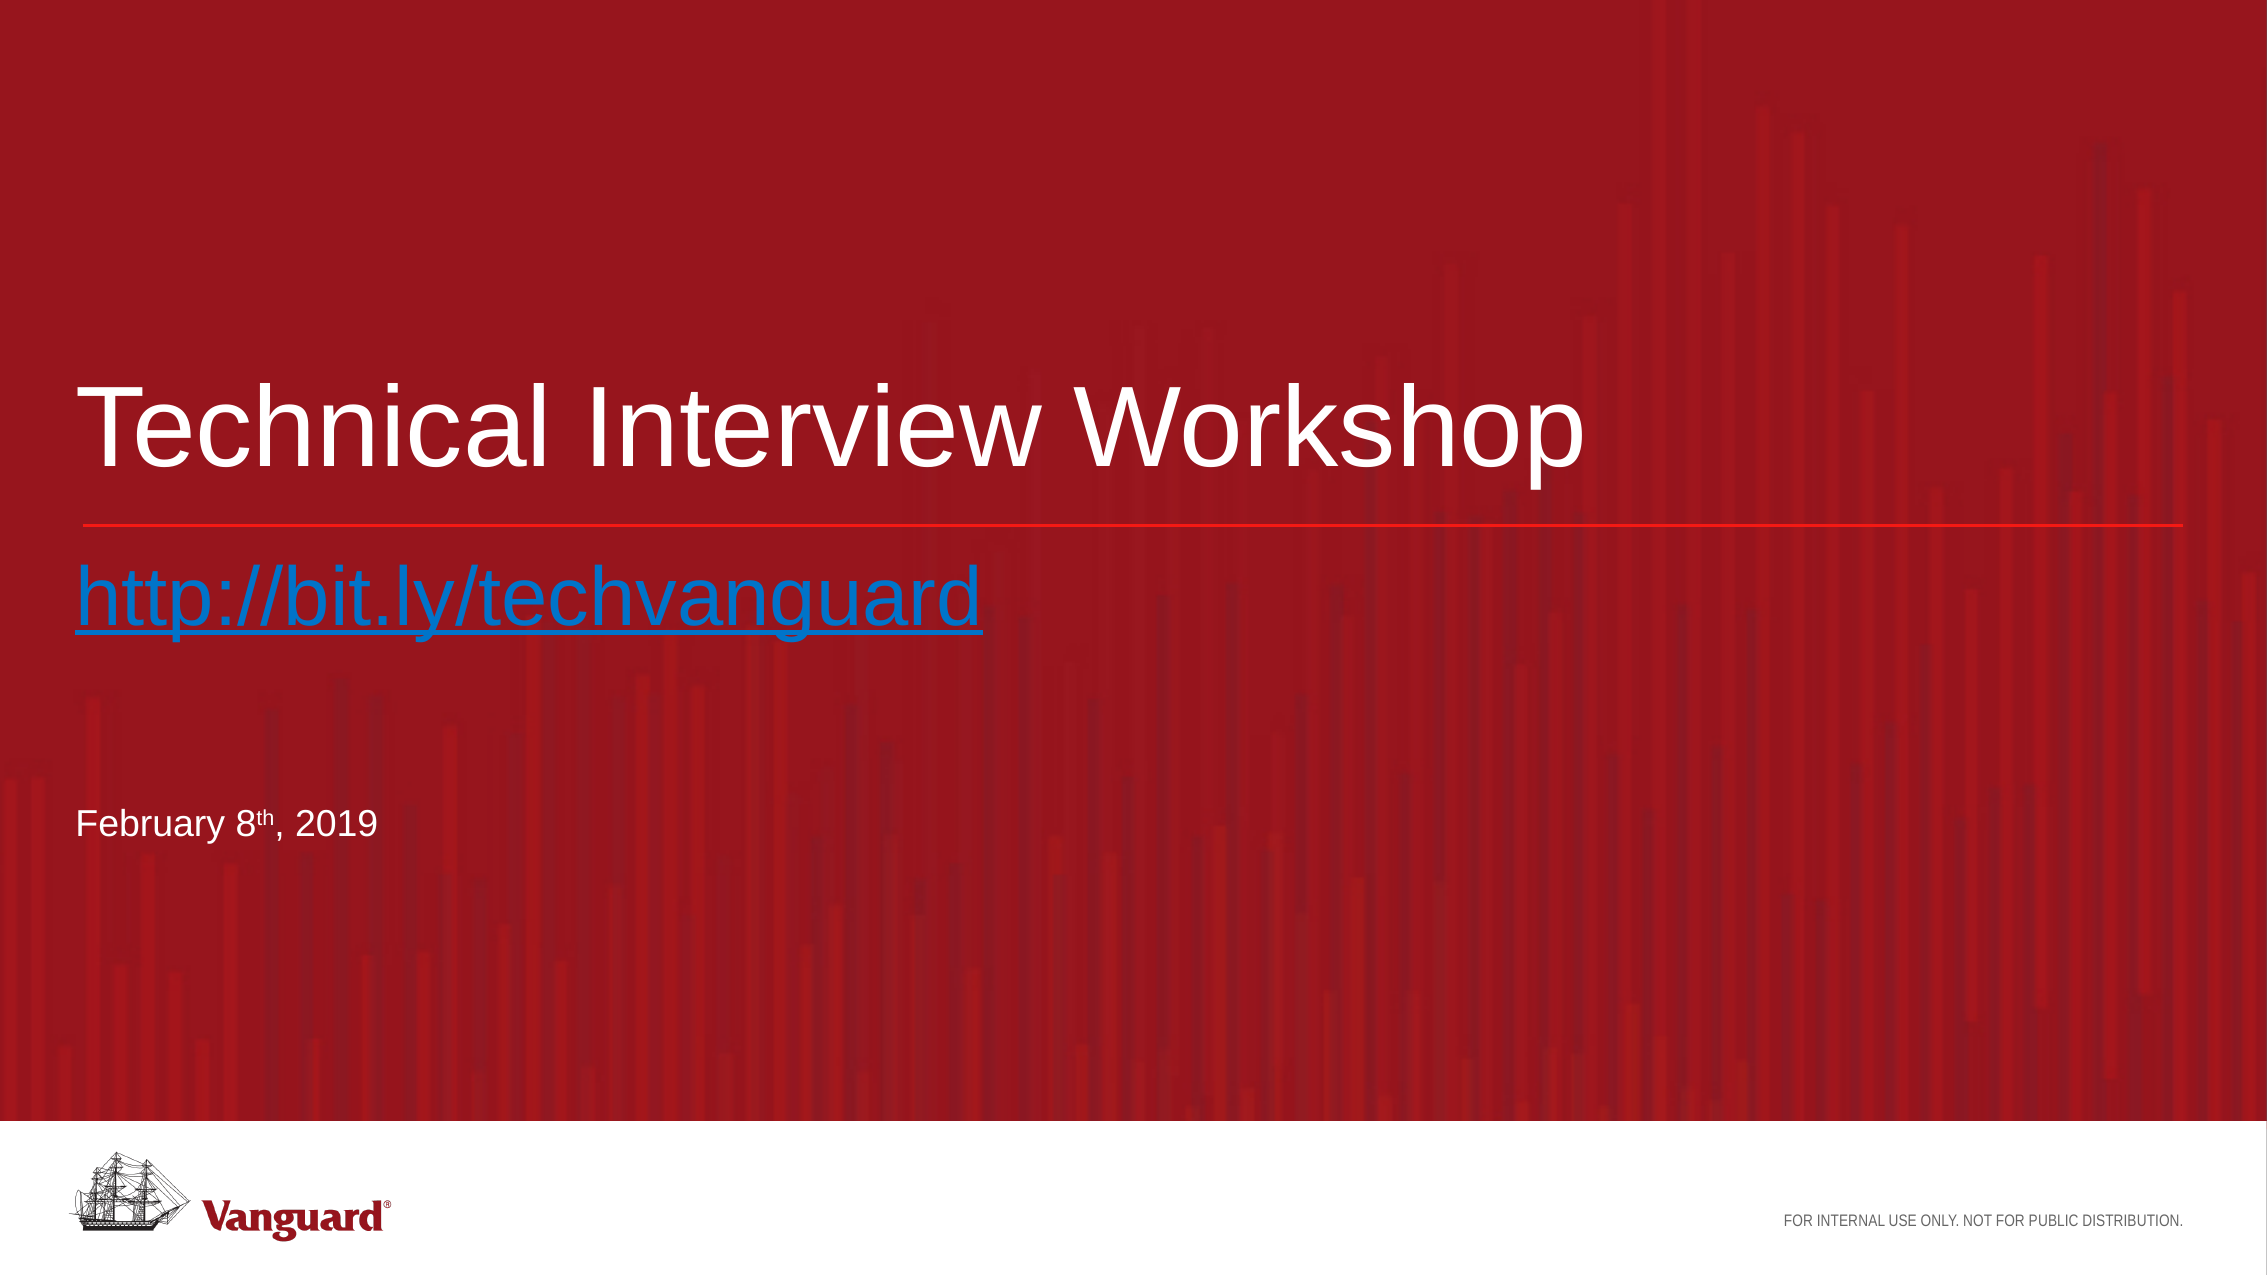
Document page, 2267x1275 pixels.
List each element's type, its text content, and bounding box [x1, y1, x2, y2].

list http://bit.ly/techvanguard February 8th, 2019 [75, 542, 1051, 921]
picture [0, 0, 2267, 1271]
title Technical Interview Workshop [74, 262, 2099, 508]
